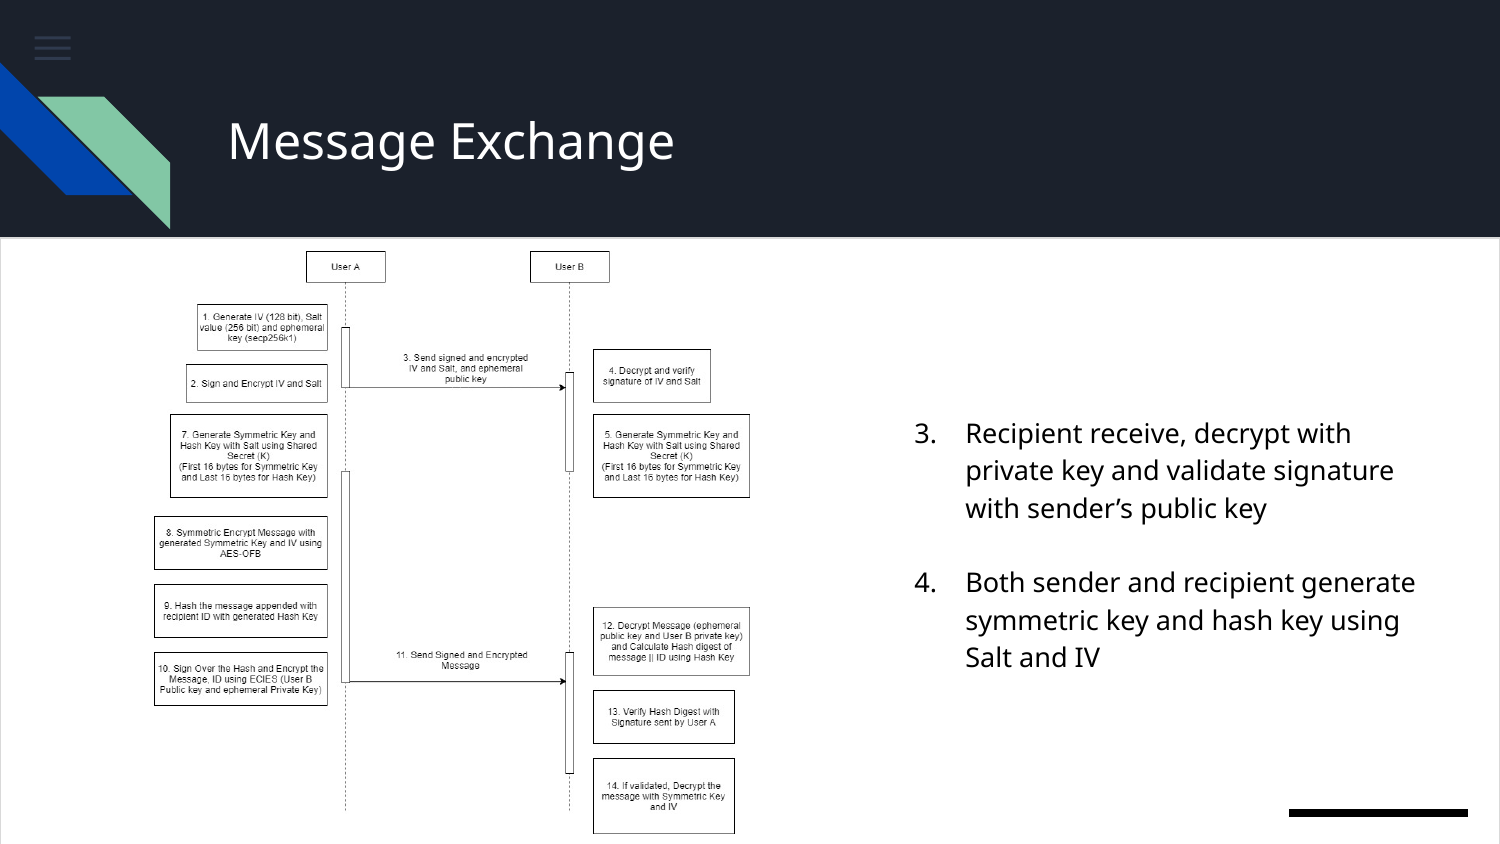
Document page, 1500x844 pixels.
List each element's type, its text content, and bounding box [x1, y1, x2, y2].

title Message Exchange [212, 64, 1368, 215]
list Recipient receive, decrypt with private key and validate signature with sender’s public key Both sender and recipient generate symmetric key and hash key using Salt and IV [875, 364, 1448, 720]
text_box [1288, 808, 1469, 818]
picture [154, 251, 751, 834]
text_box [0, 237, 1500, 844]
